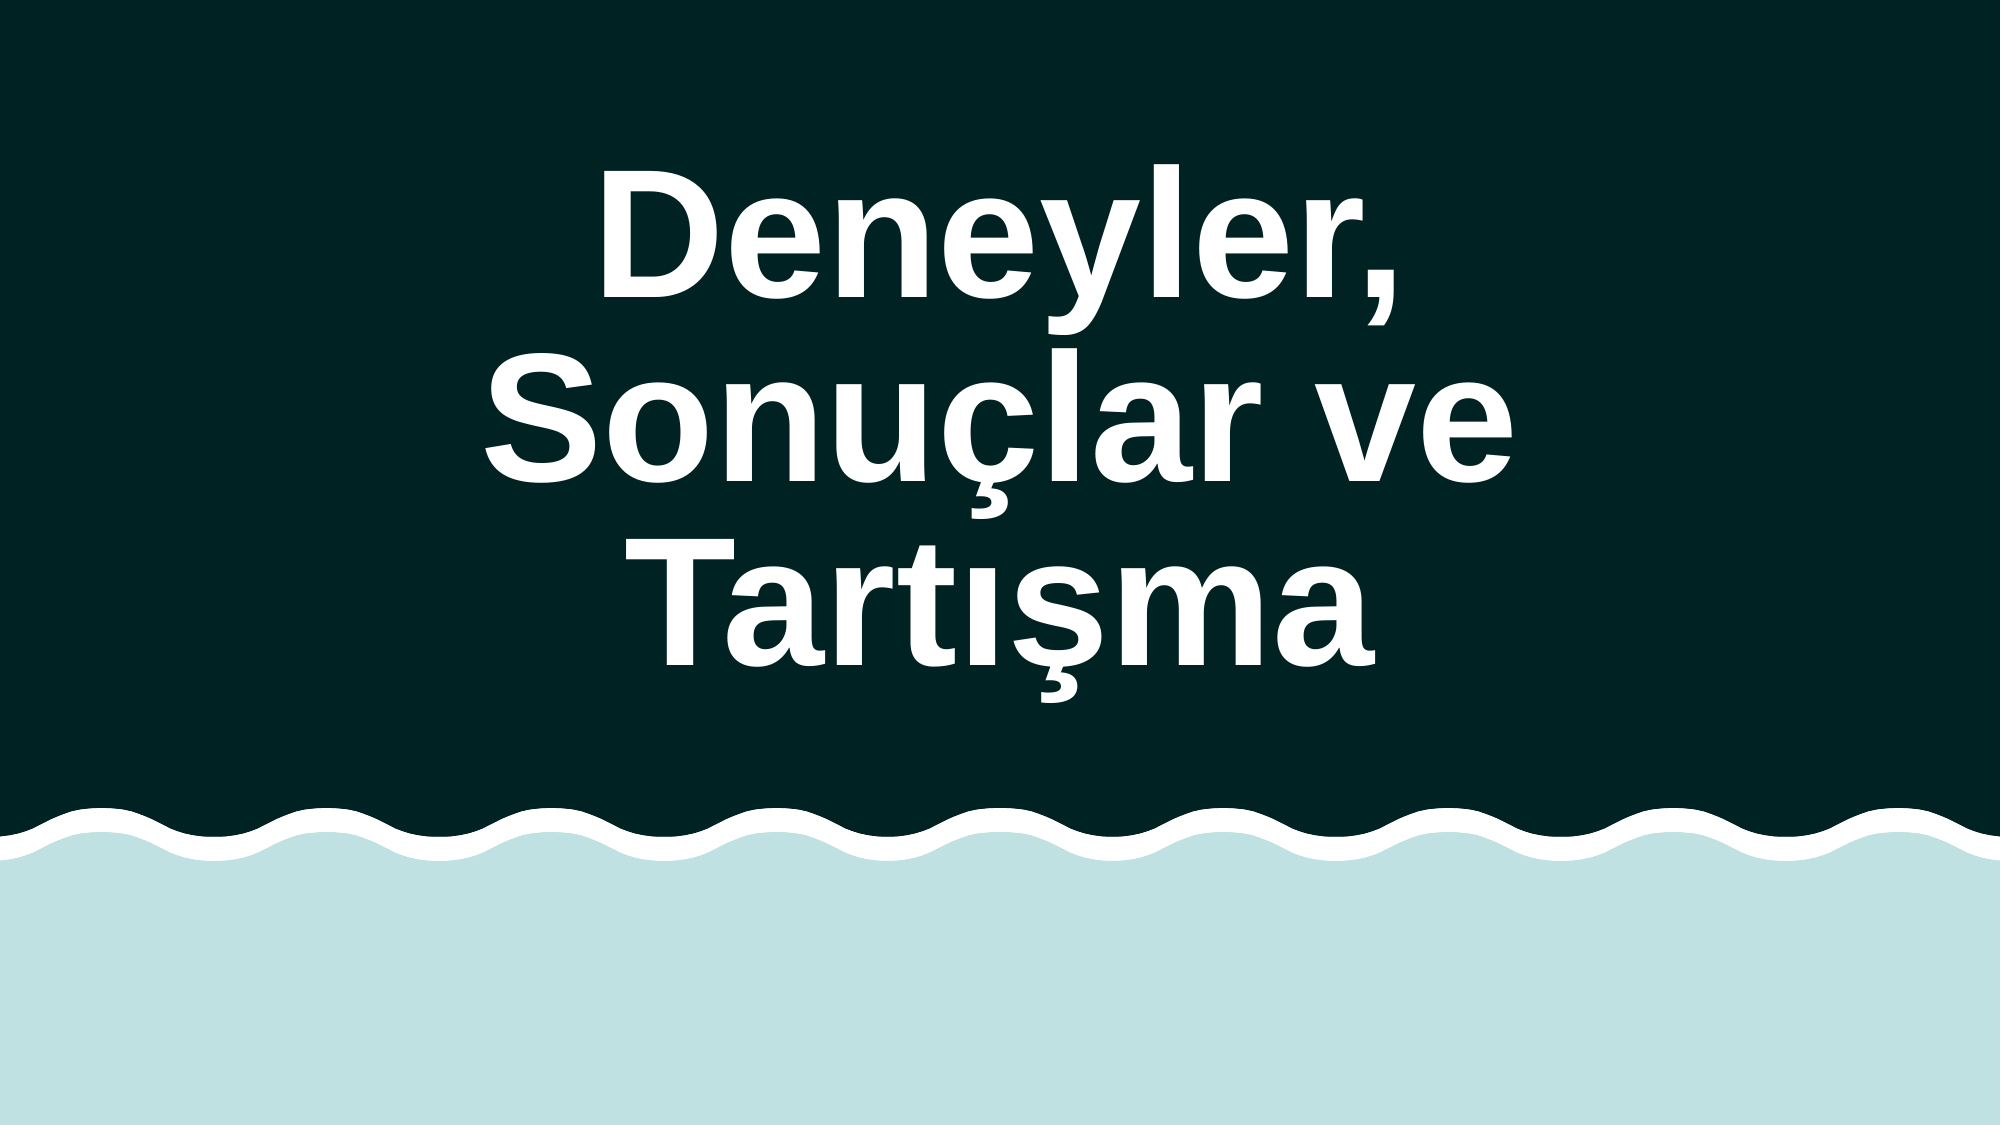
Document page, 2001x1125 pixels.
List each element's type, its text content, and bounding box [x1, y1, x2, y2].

text_box [0, 0, 2000, 835]
text_box Deneyler, Sonuçlar ve Tartışma [259, 141, 1741, 711]
text_box [0, 808, 2000, 861]
text_box [0, 832, 2000, 1125]
